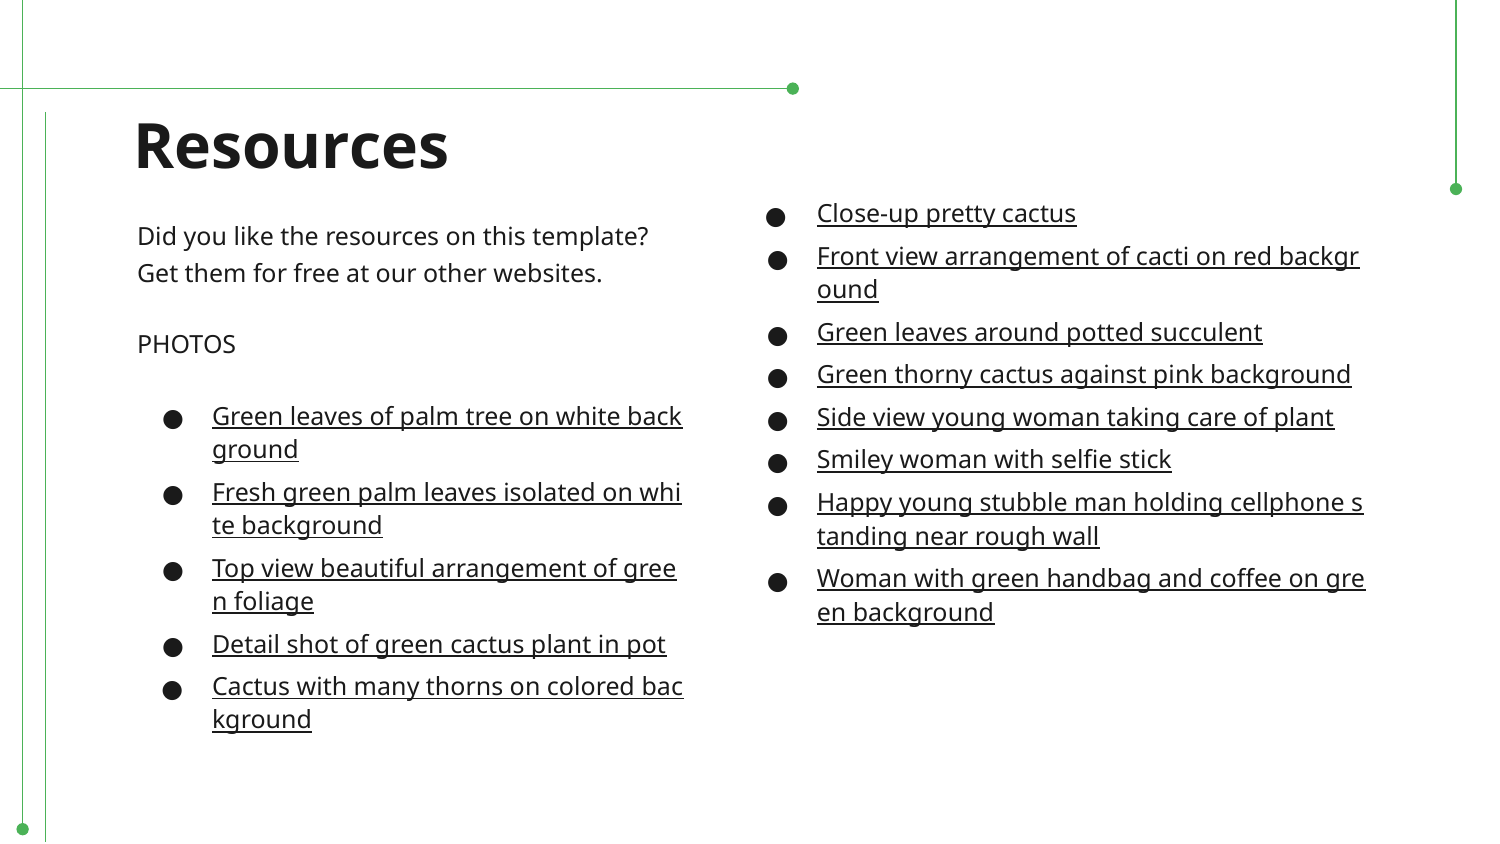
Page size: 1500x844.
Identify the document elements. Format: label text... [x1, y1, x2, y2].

title Resources [118, 90, 765, 197]
list Did you like the resources on this template? Get them for free at our other websites. PHOTOS Green leaves of palm tree on white background Fresh green palm leaves isolated on white background Top view beautiful arrangement of green foliage Detail shot of green cactus plant in pot Cactus with many thorns on colored background [122, 197, 706, 756]
list Close-up pretty cactus Front view arrangement of cacti on red background Green leaves around potted succulent Green thorny cactus against pink background Side view young woman taking care of plant Smiley woman with selfie stick Happy young stubble man holding cellphone standing near rough wall Woman with green handbag and coffee on green background [726, 174, 1382, 756]
